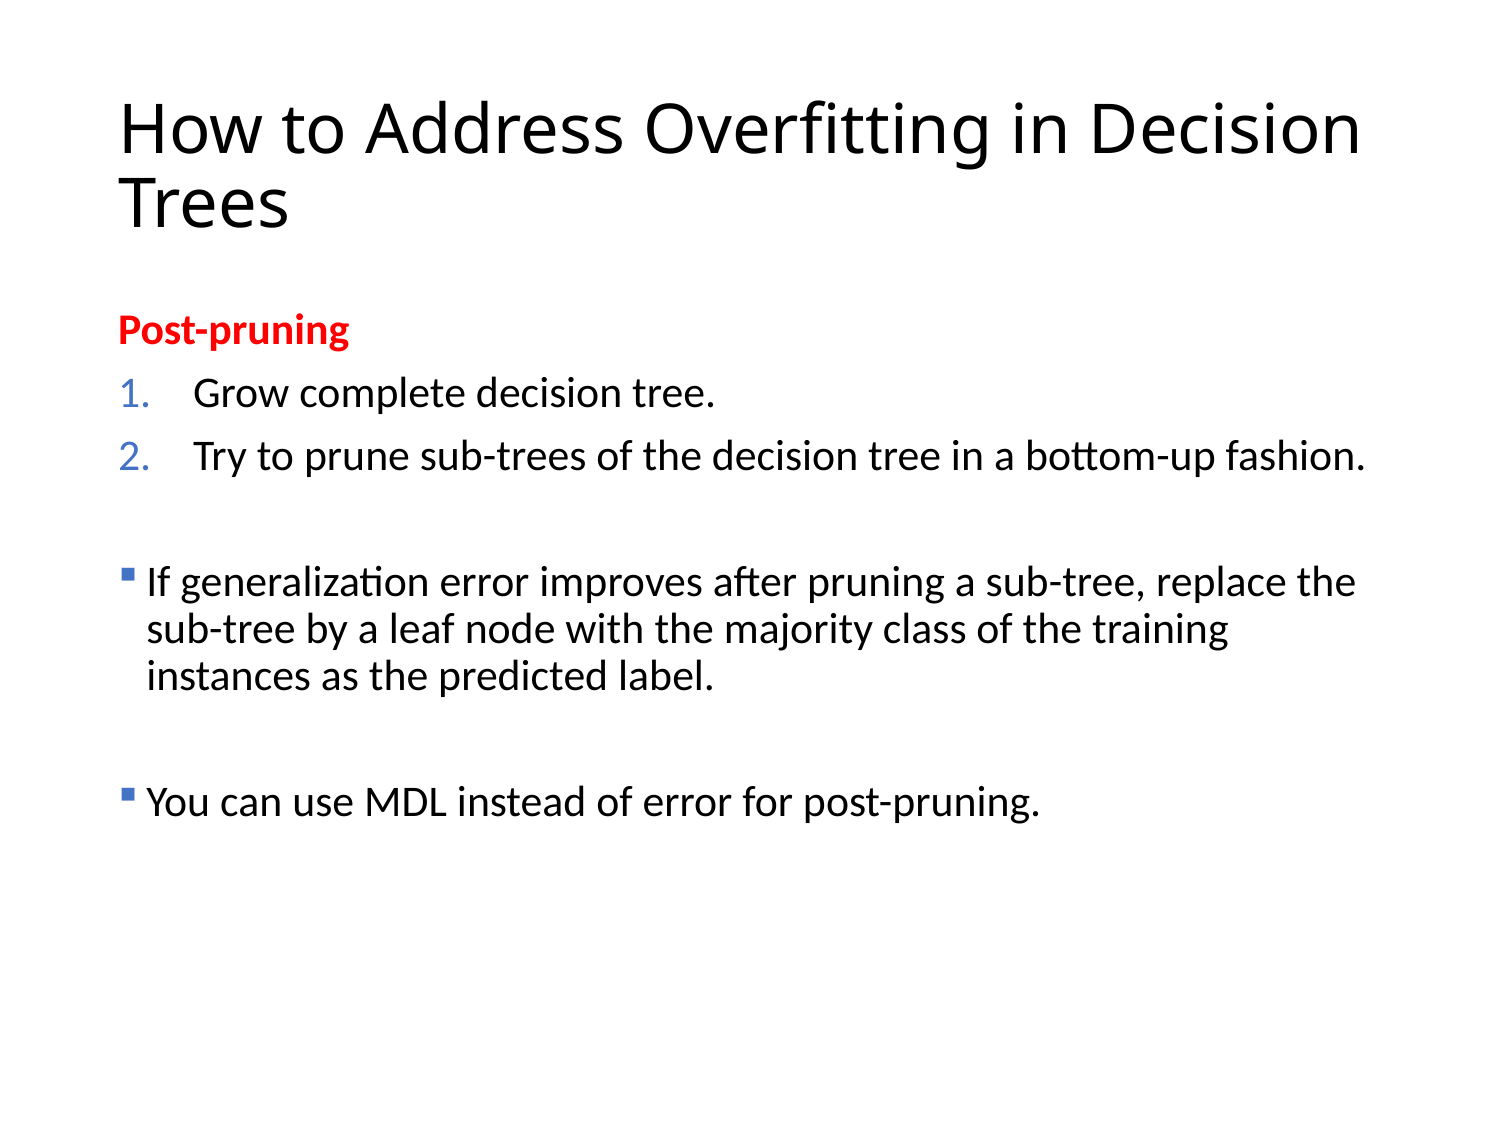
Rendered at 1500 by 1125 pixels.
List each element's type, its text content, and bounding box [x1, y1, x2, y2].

title How to Address Overfitting in Decision Trees [103, 59, 1397, 278]
list Post-pruning Grow complete decision tree. Try to prune sub-trees of the decision tree in a bottom-up fashion. If generalization error improves after pruning a sub-tree, replace the sub-tree by a leaf node with the majority class of the training instances as the predicted label. You can use MDL instead of error for post-pruning. [103, 299, 1397, 1014]
